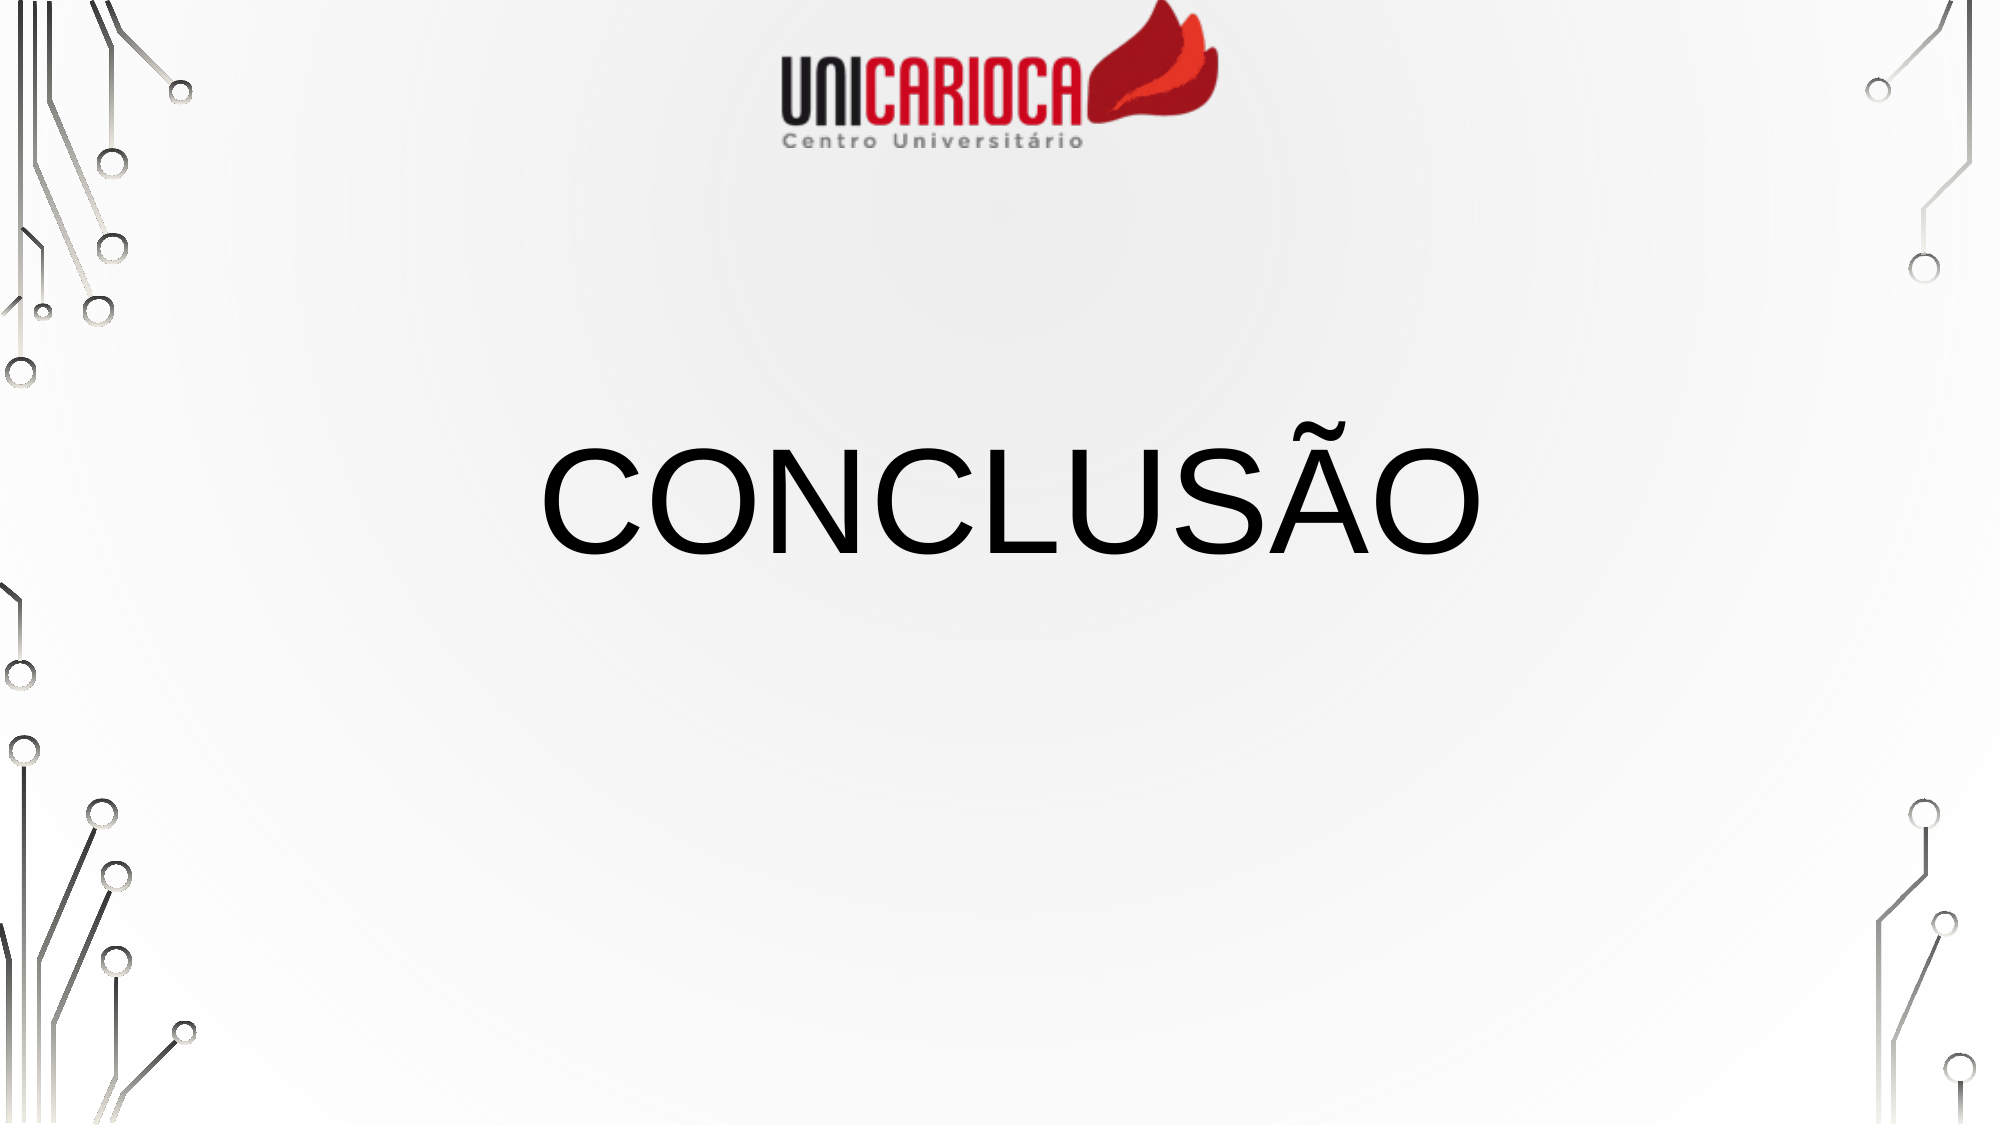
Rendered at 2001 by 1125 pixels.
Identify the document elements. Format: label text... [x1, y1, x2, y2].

text_box CONCLUSÃO [522, 396, 1559, 591]
picture [777, 0, 1223, 148]
